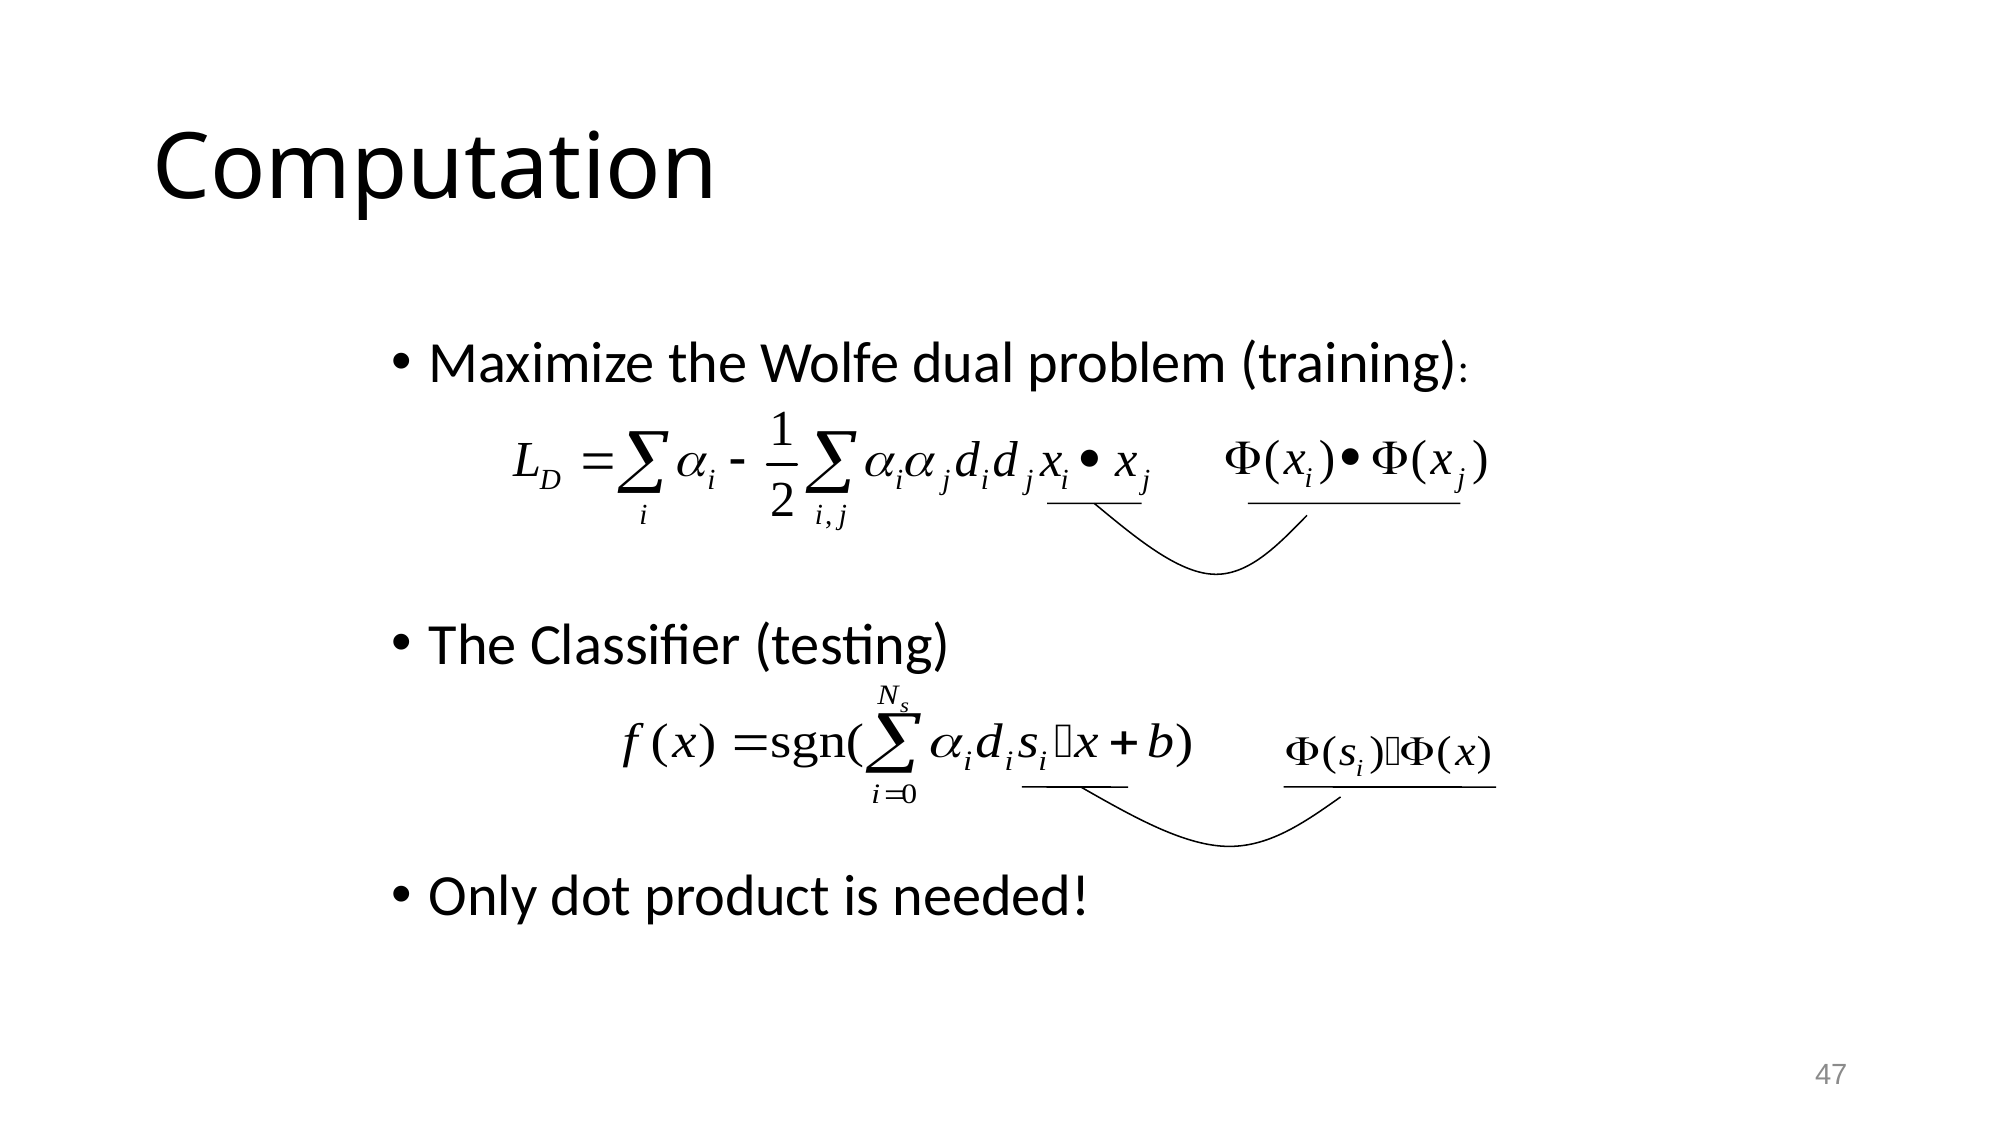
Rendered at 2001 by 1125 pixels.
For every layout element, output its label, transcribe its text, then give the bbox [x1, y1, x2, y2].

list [503, 397, 1167, 540]
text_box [603, 672, 1201, 815]
slide_number 47 [1412, 1042, 1863, 1103]
text_box [1140, 507, 1308, 575]
title Computation [137, 59, 1863, 278]
list Maximize the Wolfe dual problem (training): The Classifier (testing) Only dot product is needed! [376, 324, 1750, 963]
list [1217, 425, 1498, 504]
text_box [1278, 723, 1502, 787]
text_box [1131, 791, 1341, 847]
